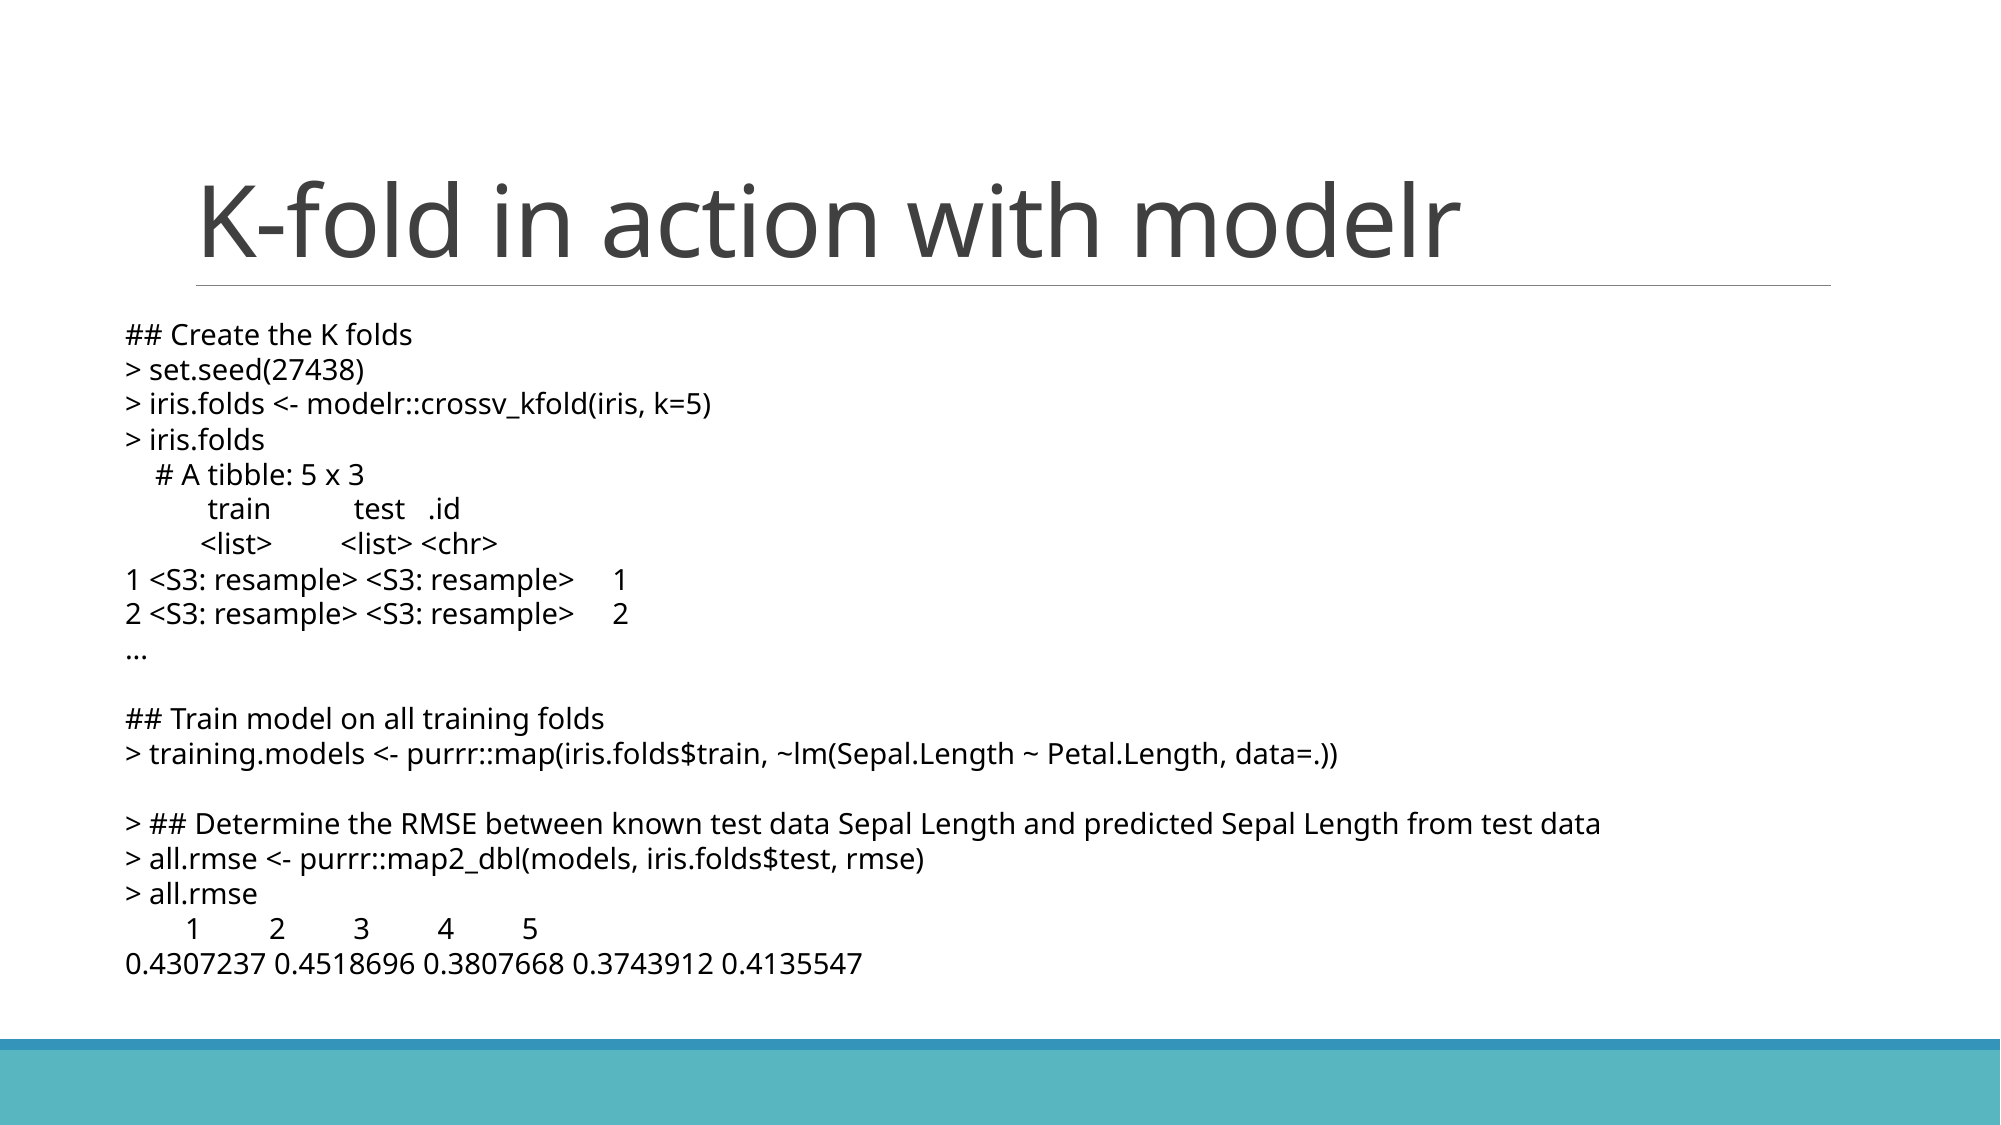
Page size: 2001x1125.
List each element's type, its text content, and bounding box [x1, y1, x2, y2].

title K-fold in action with modelr [180, 47, 1830, 285]
text_box ## Create the K folds > set.seed(27438) > iris.folds <- modelr::crossv_kfold(iris, k=5) > iris.folds # A tibble: 5 x 3 train test .id <list> <list> <chr> 1 <S3: resample> <S3: resample> 1 2 <S3: resample> <S3: resample> 2 ... ## Train model on all training folds > training.models <- purrr::map(iris.folds$train, ~lm(Sepal.Length ~ Petal.Length, data=.)) > ## Determine the RMSE between known test data Sepal Length and predicted Sepal Length from test data > all.rmse <- purrr::map2_dbl(models, iris.folds$test, rmse) > all.rmse 1 2 3 4 5 0.4307237 0.4518696 0.3807668 0.3743912 0.4135547 [110, 308, 2000, 1058]
